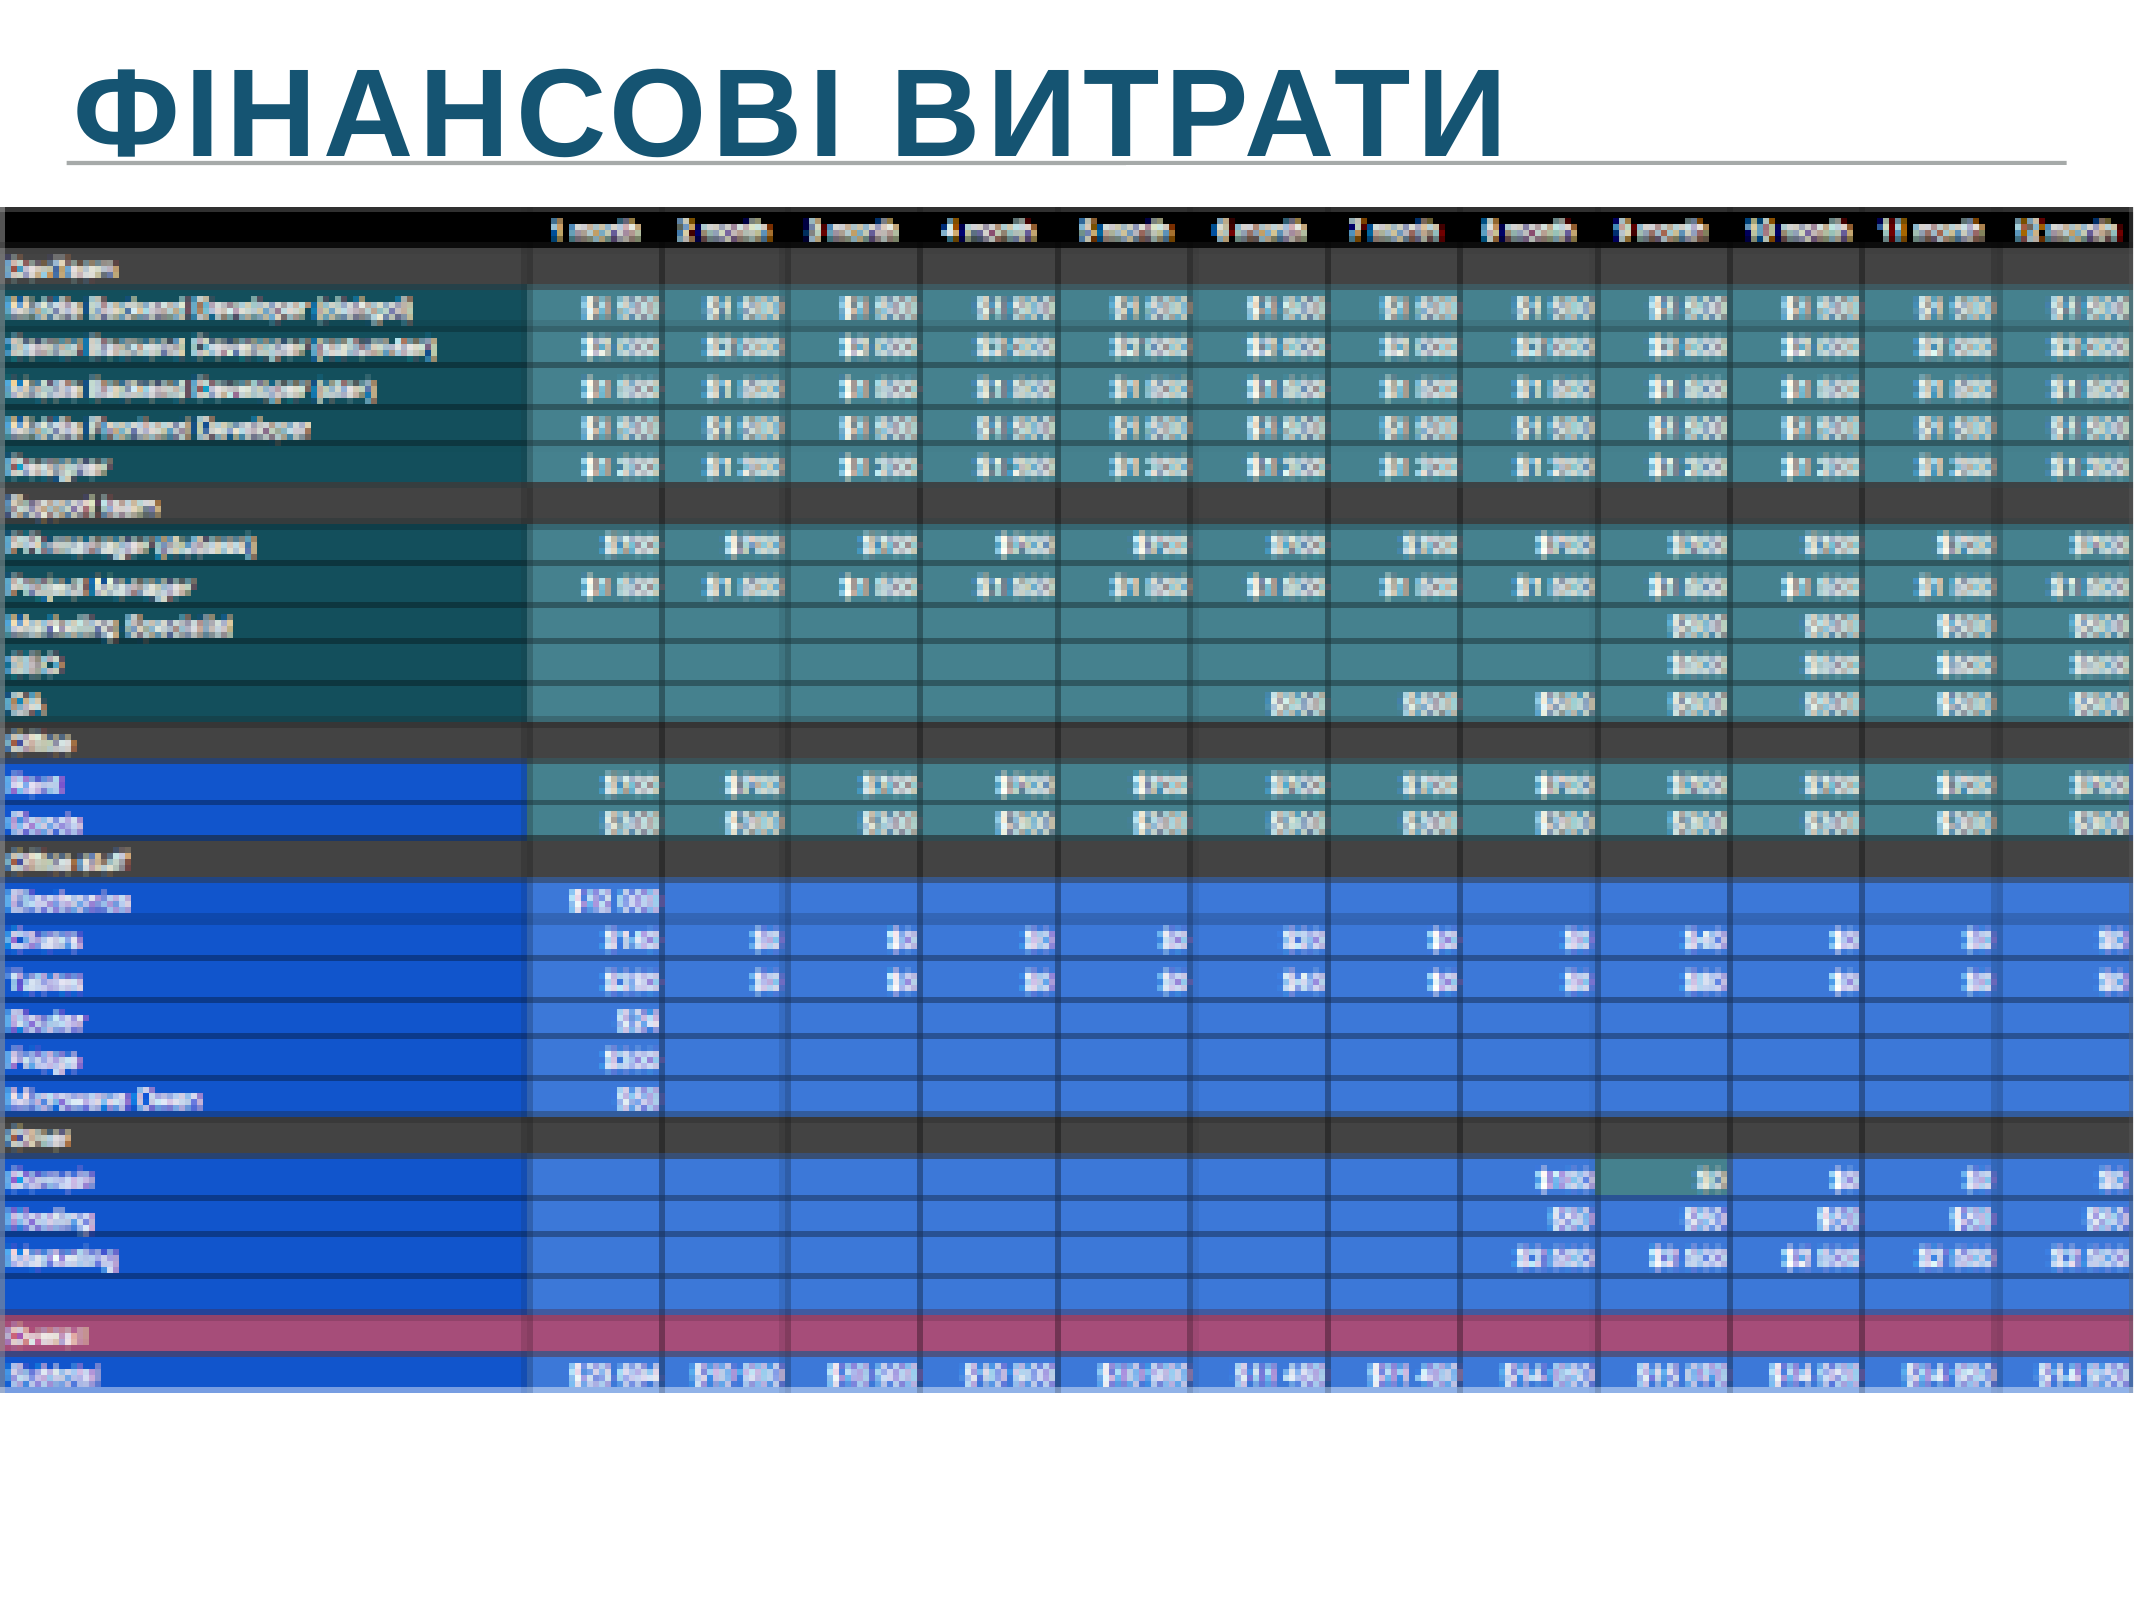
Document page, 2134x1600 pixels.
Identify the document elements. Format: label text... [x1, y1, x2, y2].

picture [0, 207, 2134, 1393]
text_box фінансові витрати [64, 51, 1899, 189]
